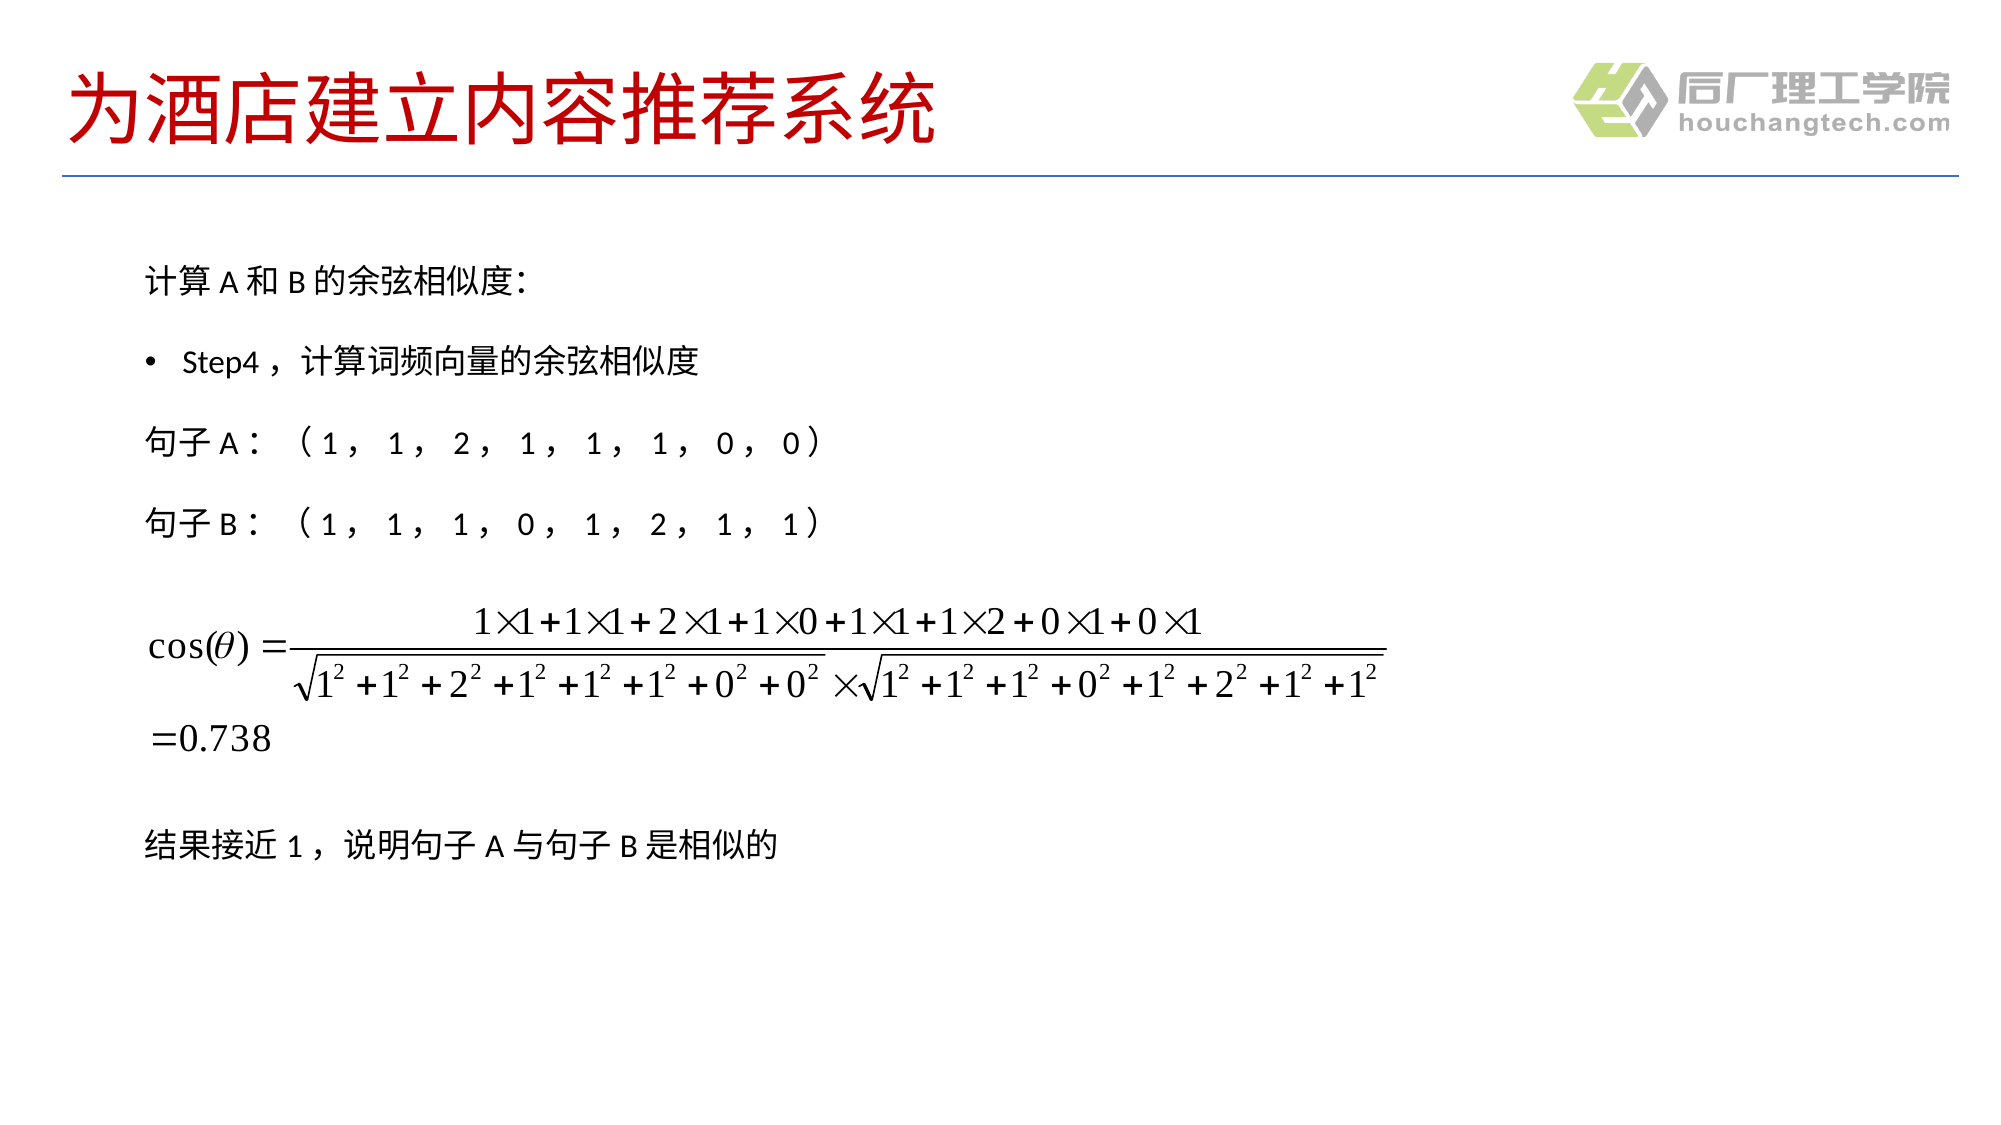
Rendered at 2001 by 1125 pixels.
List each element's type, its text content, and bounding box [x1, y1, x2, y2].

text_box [142, 595, 1396, 761]
list 计算A和B的余弦相似度： Step4，计算词频向量的余弦相似度 句子A：（1，1，2，1，1，1，0，0） 句子B：（1，1，1，0，1，2，1，1） 结果接近1，说明句子A与句子B是相似的 [136, 232, 1737, 1073]
title 为酒店建立内容推荐系统 [57, 59, 1728, 167]
